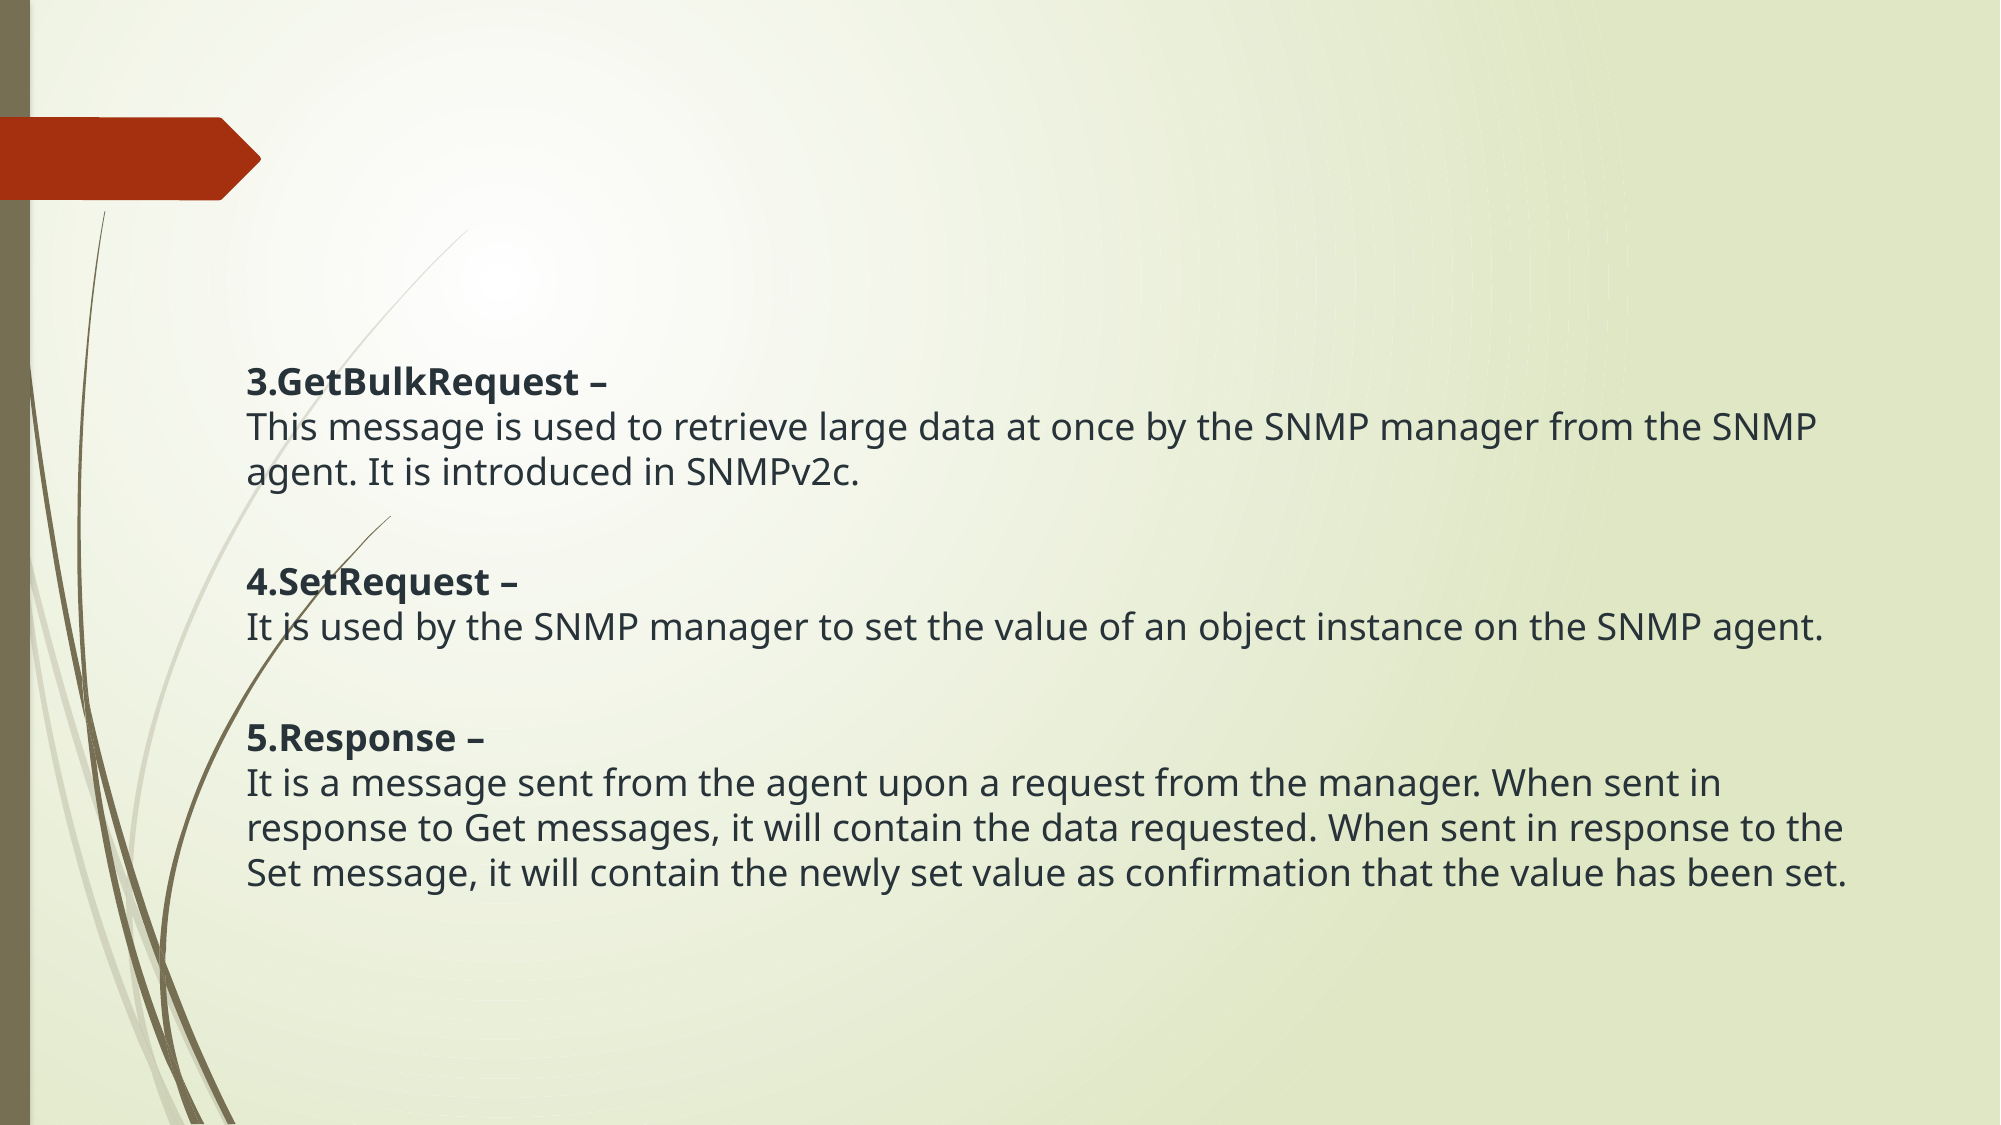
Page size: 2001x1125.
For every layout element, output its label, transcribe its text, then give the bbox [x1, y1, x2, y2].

list 3.GetBulkRequest – This message is used to retrieve large data at once by the SNMP manager from the SNMP agent. It is introduced in SNMPv2c. 4.SetRequest – It is used by the SNMP manager to set the value of an object instance on the SNMP agent. 5.Response – It is a message sent from the agent upon a request from the manager. When sent in response to Get messages, it will contain the data requested. When sent in response to the Set message, it will contain the newly set value as confirmation that the value has been set. [231, 350, 1888, 970]
